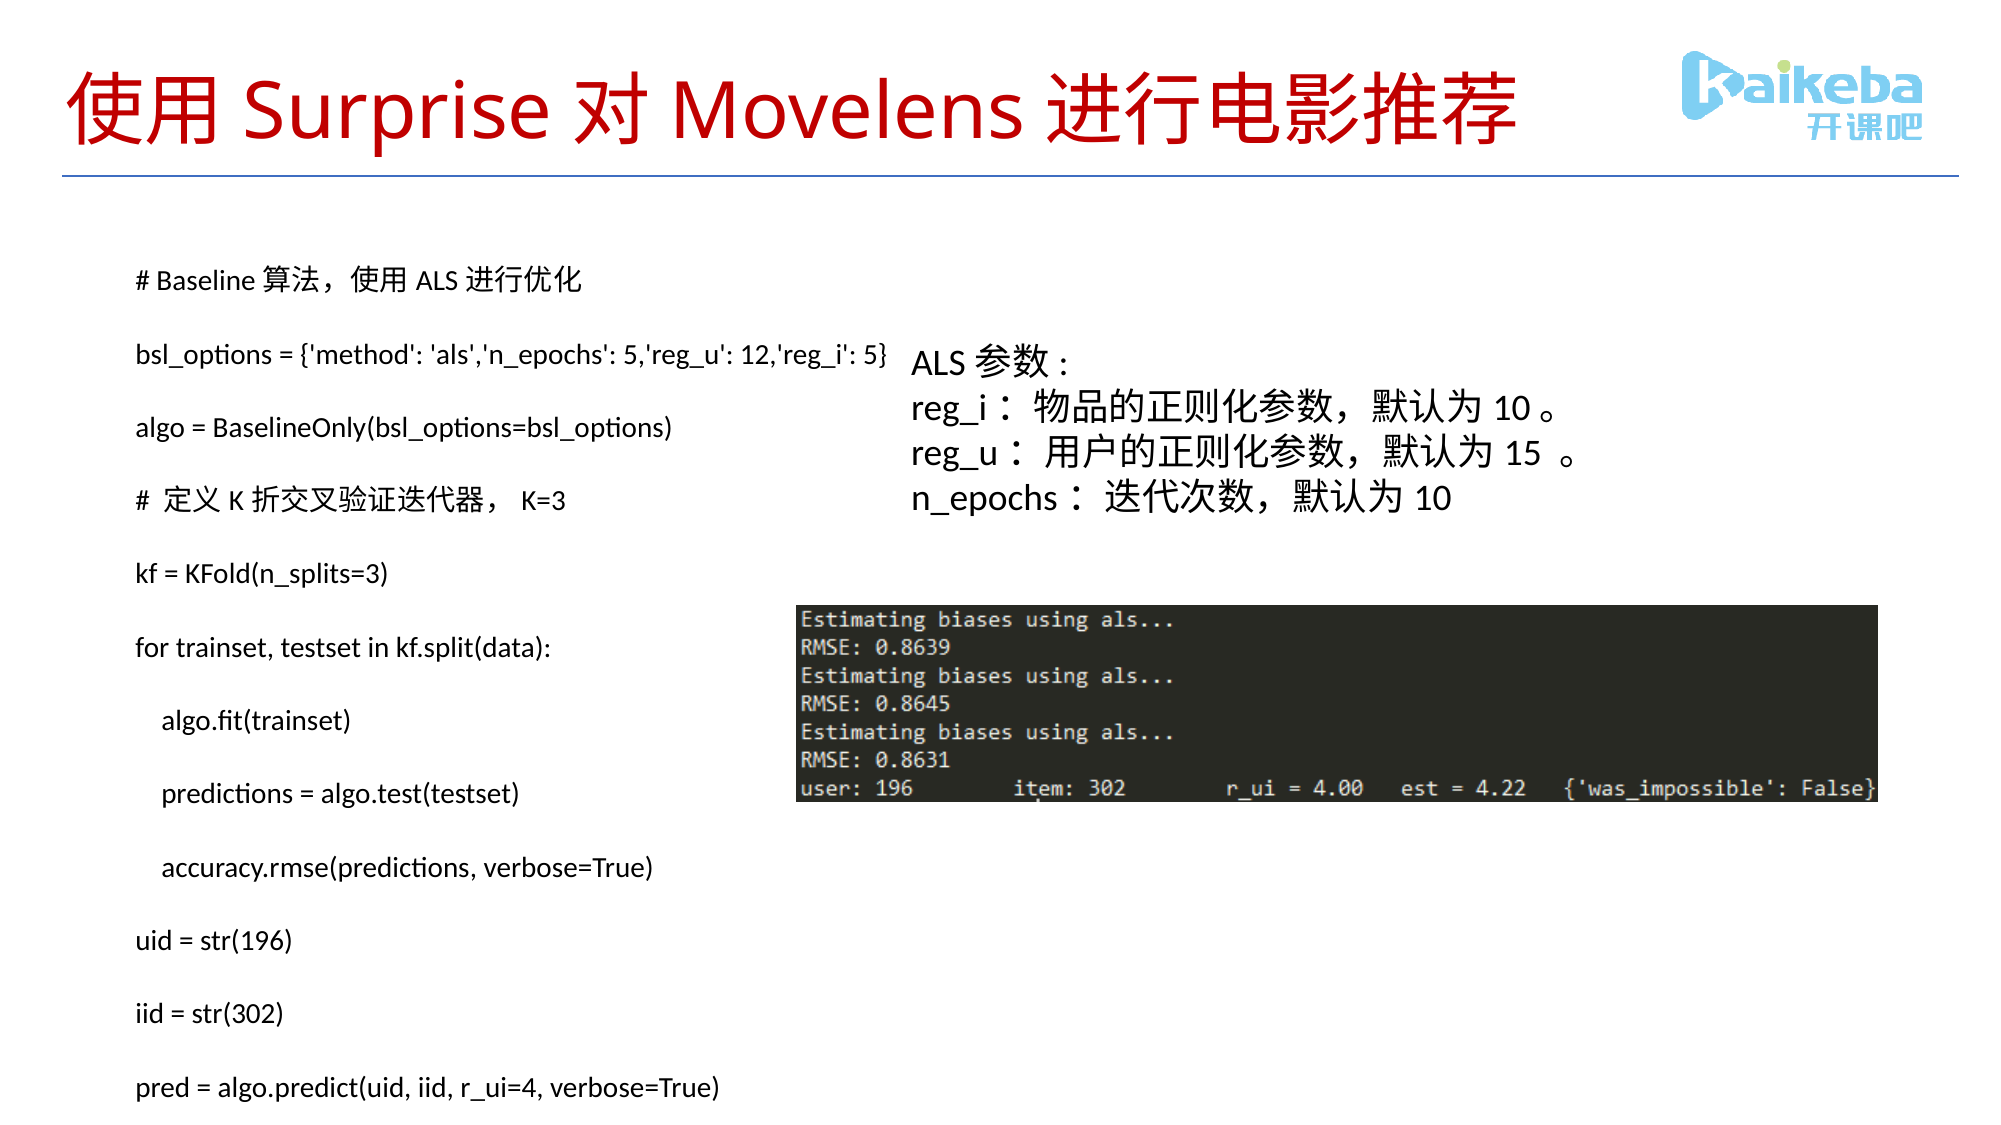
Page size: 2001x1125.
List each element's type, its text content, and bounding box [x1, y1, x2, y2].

text_box ALS参数: reg_i：物品的正则化参数，默认为10。 reg_u：用户的正则化参数，默认为15 。 n_epochs：迭代次数，默认为10 [903, 330, 1812, 526]
text_box 表示用户u 对item i 的评分 当 >0时，表示有评分，当=0时，表示没有评分， 表示用户u 的向量，k维列向量 表示item i 的向量，k维列向量 用户矩阵X，用户数为N 商品矩阵Y，商品数为M [1653, 21, 1950, 167]
title 使用Surprise对Movelens进行电影推荐 [57, 59, 1728, 167]
text_box # Baseline算法，使用ALS进行优化 bsl_options = {'method': 'als','n_epochs': 5,'reg_u': 12,'reg_i': 5} algo = BaselineOnly(bsl_options=bsl_options) # 定义K折交叉验证迭代器，K=3 kf = KFold(n_splits=3) for trainset, testset in kf.split(data): algo.fit(trainset) predictions = algo.test(testset) accuracy.rmse(predictions, verbose=True) uid = str(196) iid = str(302) pred = algo.predict(uid, iid, r_ui=4, verbose=True) [127, 236, 1775, 889]
picture [795, 604, 1878, 803]
